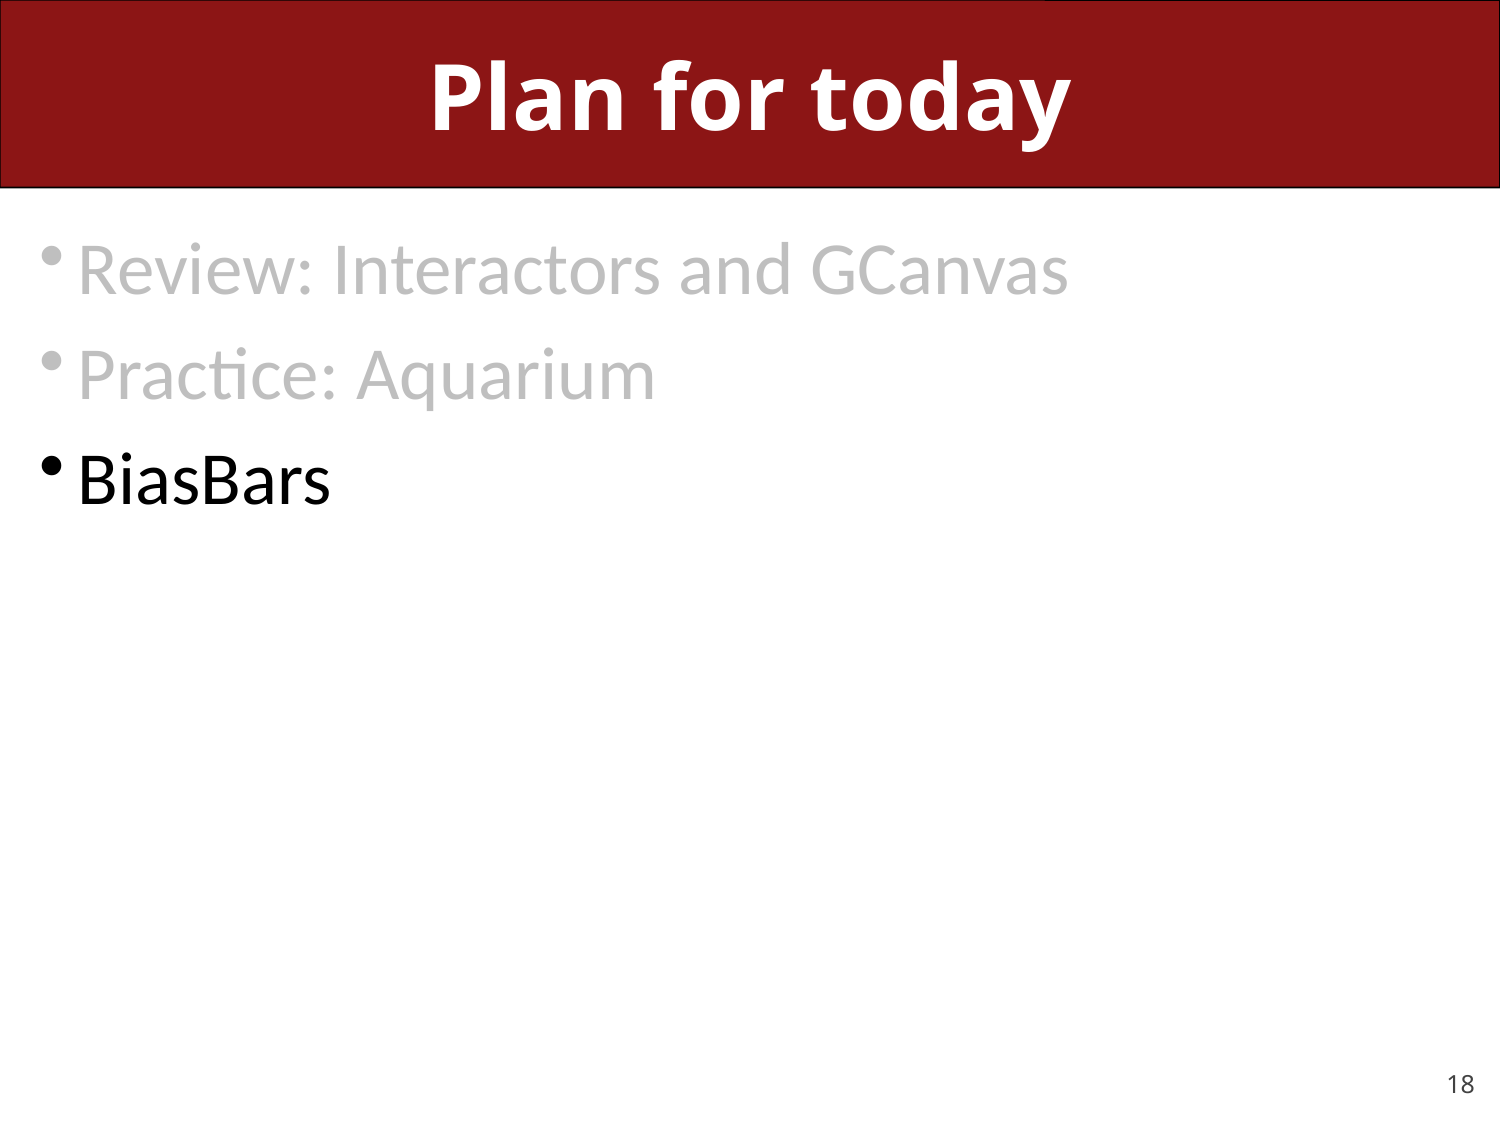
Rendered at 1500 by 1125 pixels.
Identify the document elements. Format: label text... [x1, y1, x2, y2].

title Plan for today [75, 0, 1425, 188]
list Review: Interactors and GCanvas Practice: Aquarium BiasBars [24, 212, 1475, 1063]
